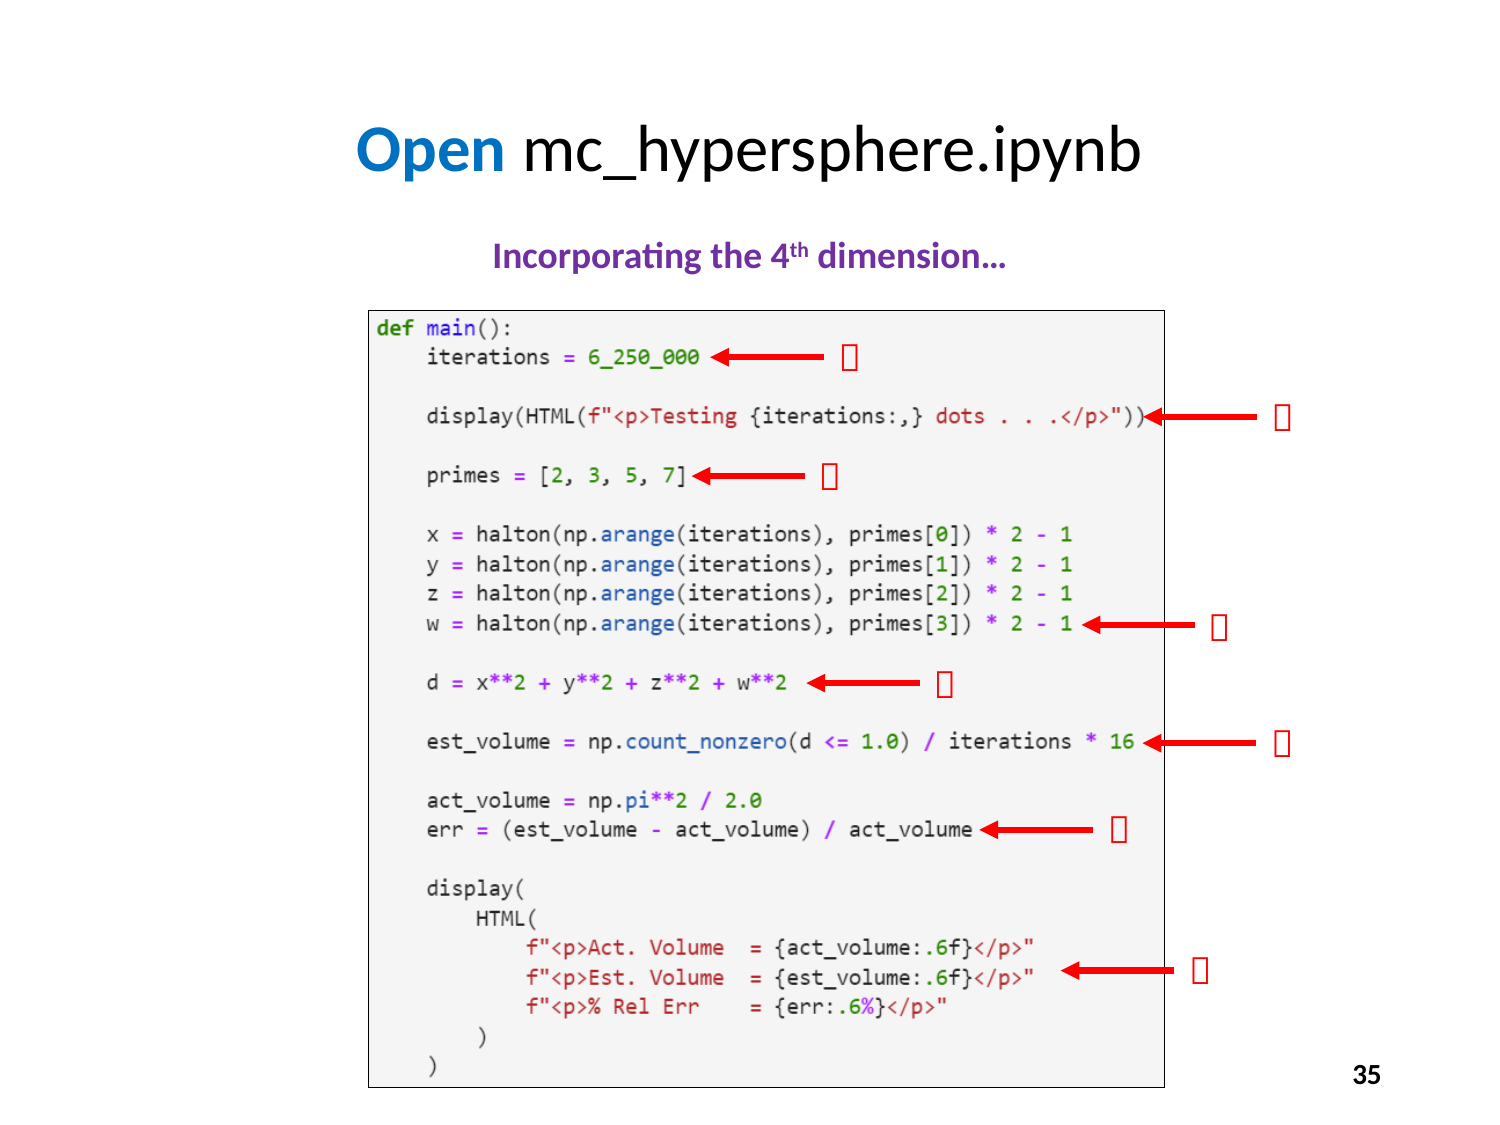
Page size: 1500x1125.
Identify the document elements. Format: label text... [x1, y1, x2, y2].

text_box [710, 326, 887, 388]
slide_number 35 [1059, 1042, 1397, 1103]
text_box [1081, 596, 1257, 657]
picture [368, 310, 1165, 1088]
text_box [979, 798, 1156, 860]
text_box Incorporating the 4th dimension… [392, 223, 1108, 284]
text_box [1142, 386, 1320, 448]
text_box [1060, 939, 1238, 1001]
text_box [806, 653, 982, 714]
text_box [1142, 712, 1320, 773]
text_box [691, 445, 867, 507]
title Open mc_hypersphere.ipynb [103, 59, 1397, 241]
